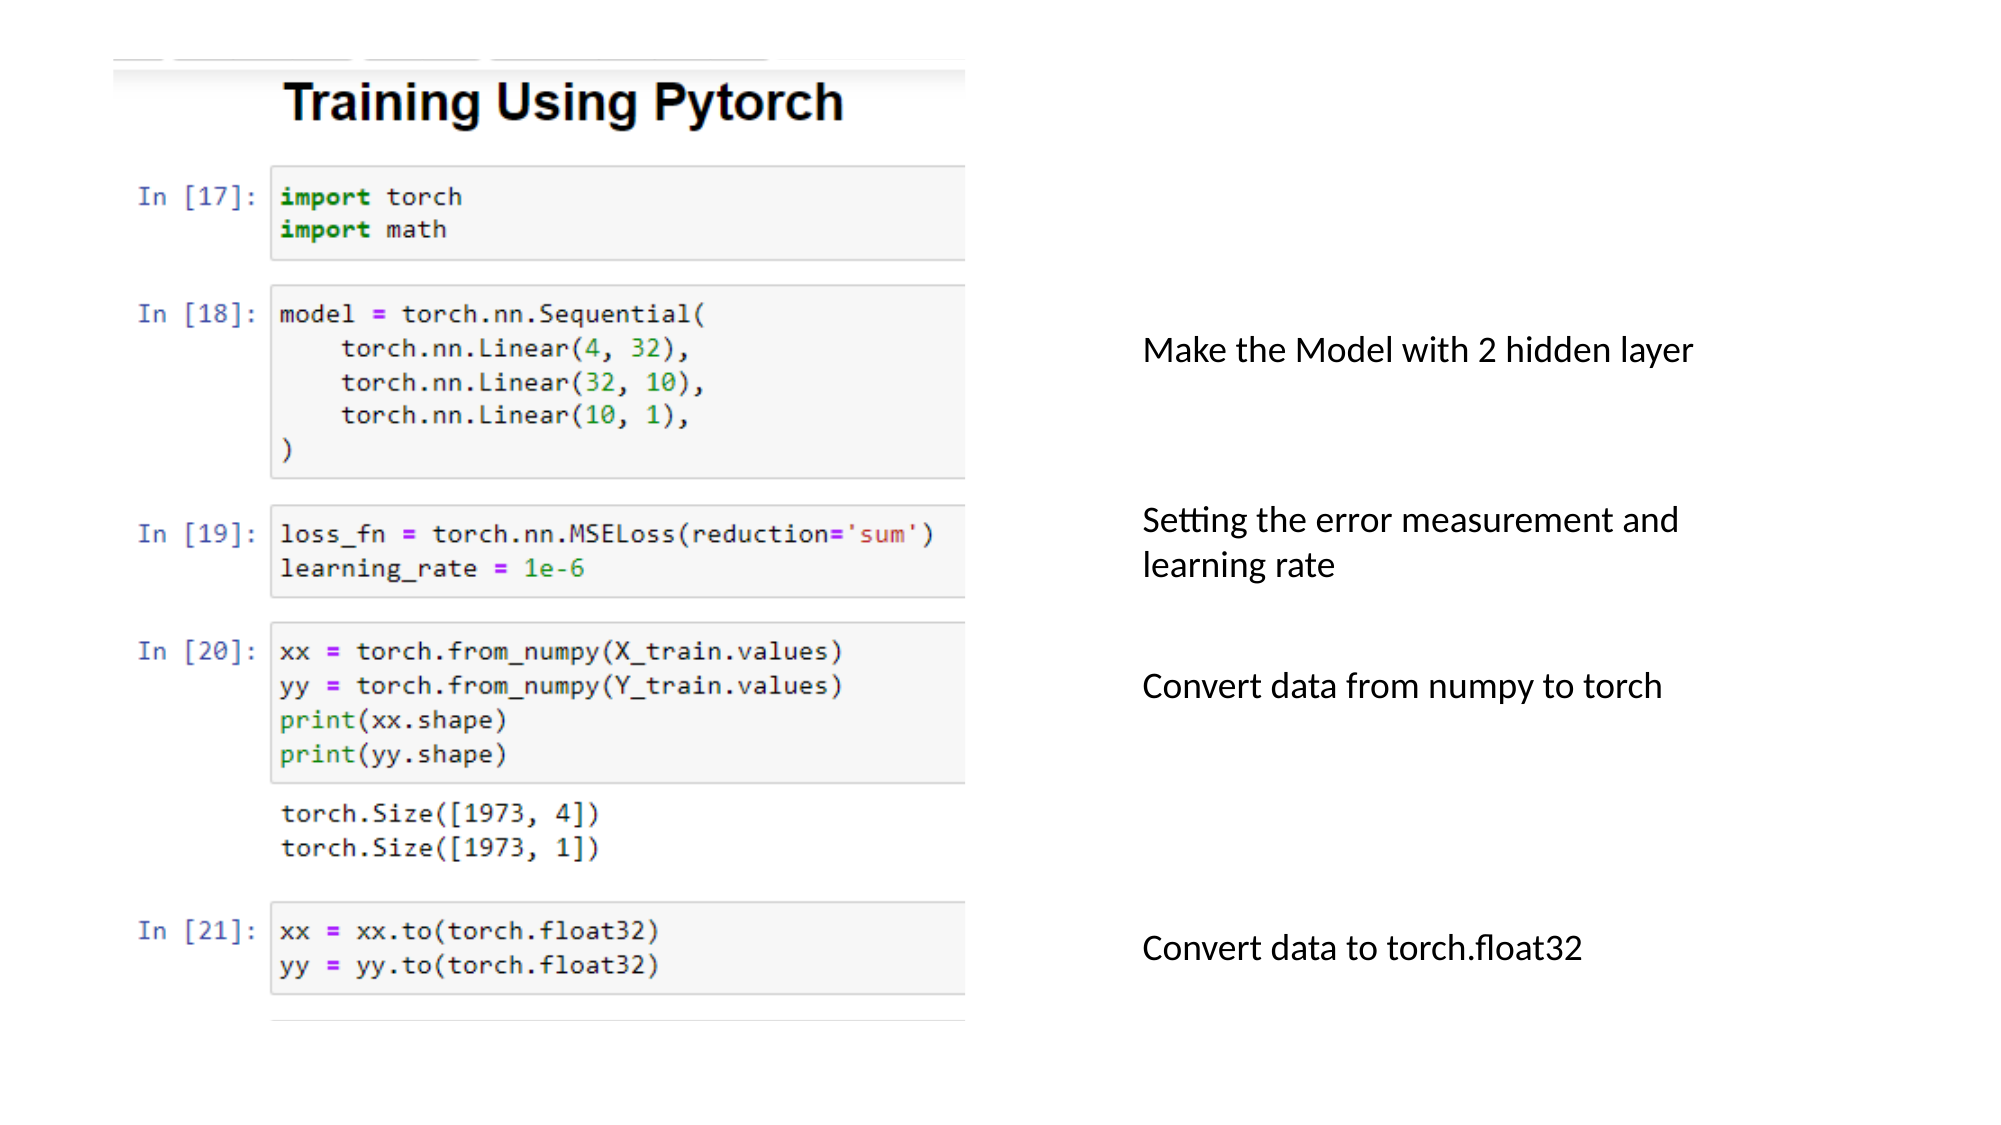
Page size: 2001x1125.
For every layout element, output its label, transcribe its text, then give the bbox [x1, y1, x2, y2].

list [113, 59, 966, 1021]
text_box Convert data to torch.float32 [1127, 915, 1742, 976]
text_box Make the Model with 2 hidden layer [1127, 317, 1742, 378]
text_box Convert data from numpy to torch [1127, 653, 1742, 714]
text_box Setting the error measurement and learning rate [1127, 487, 1742, 592]
